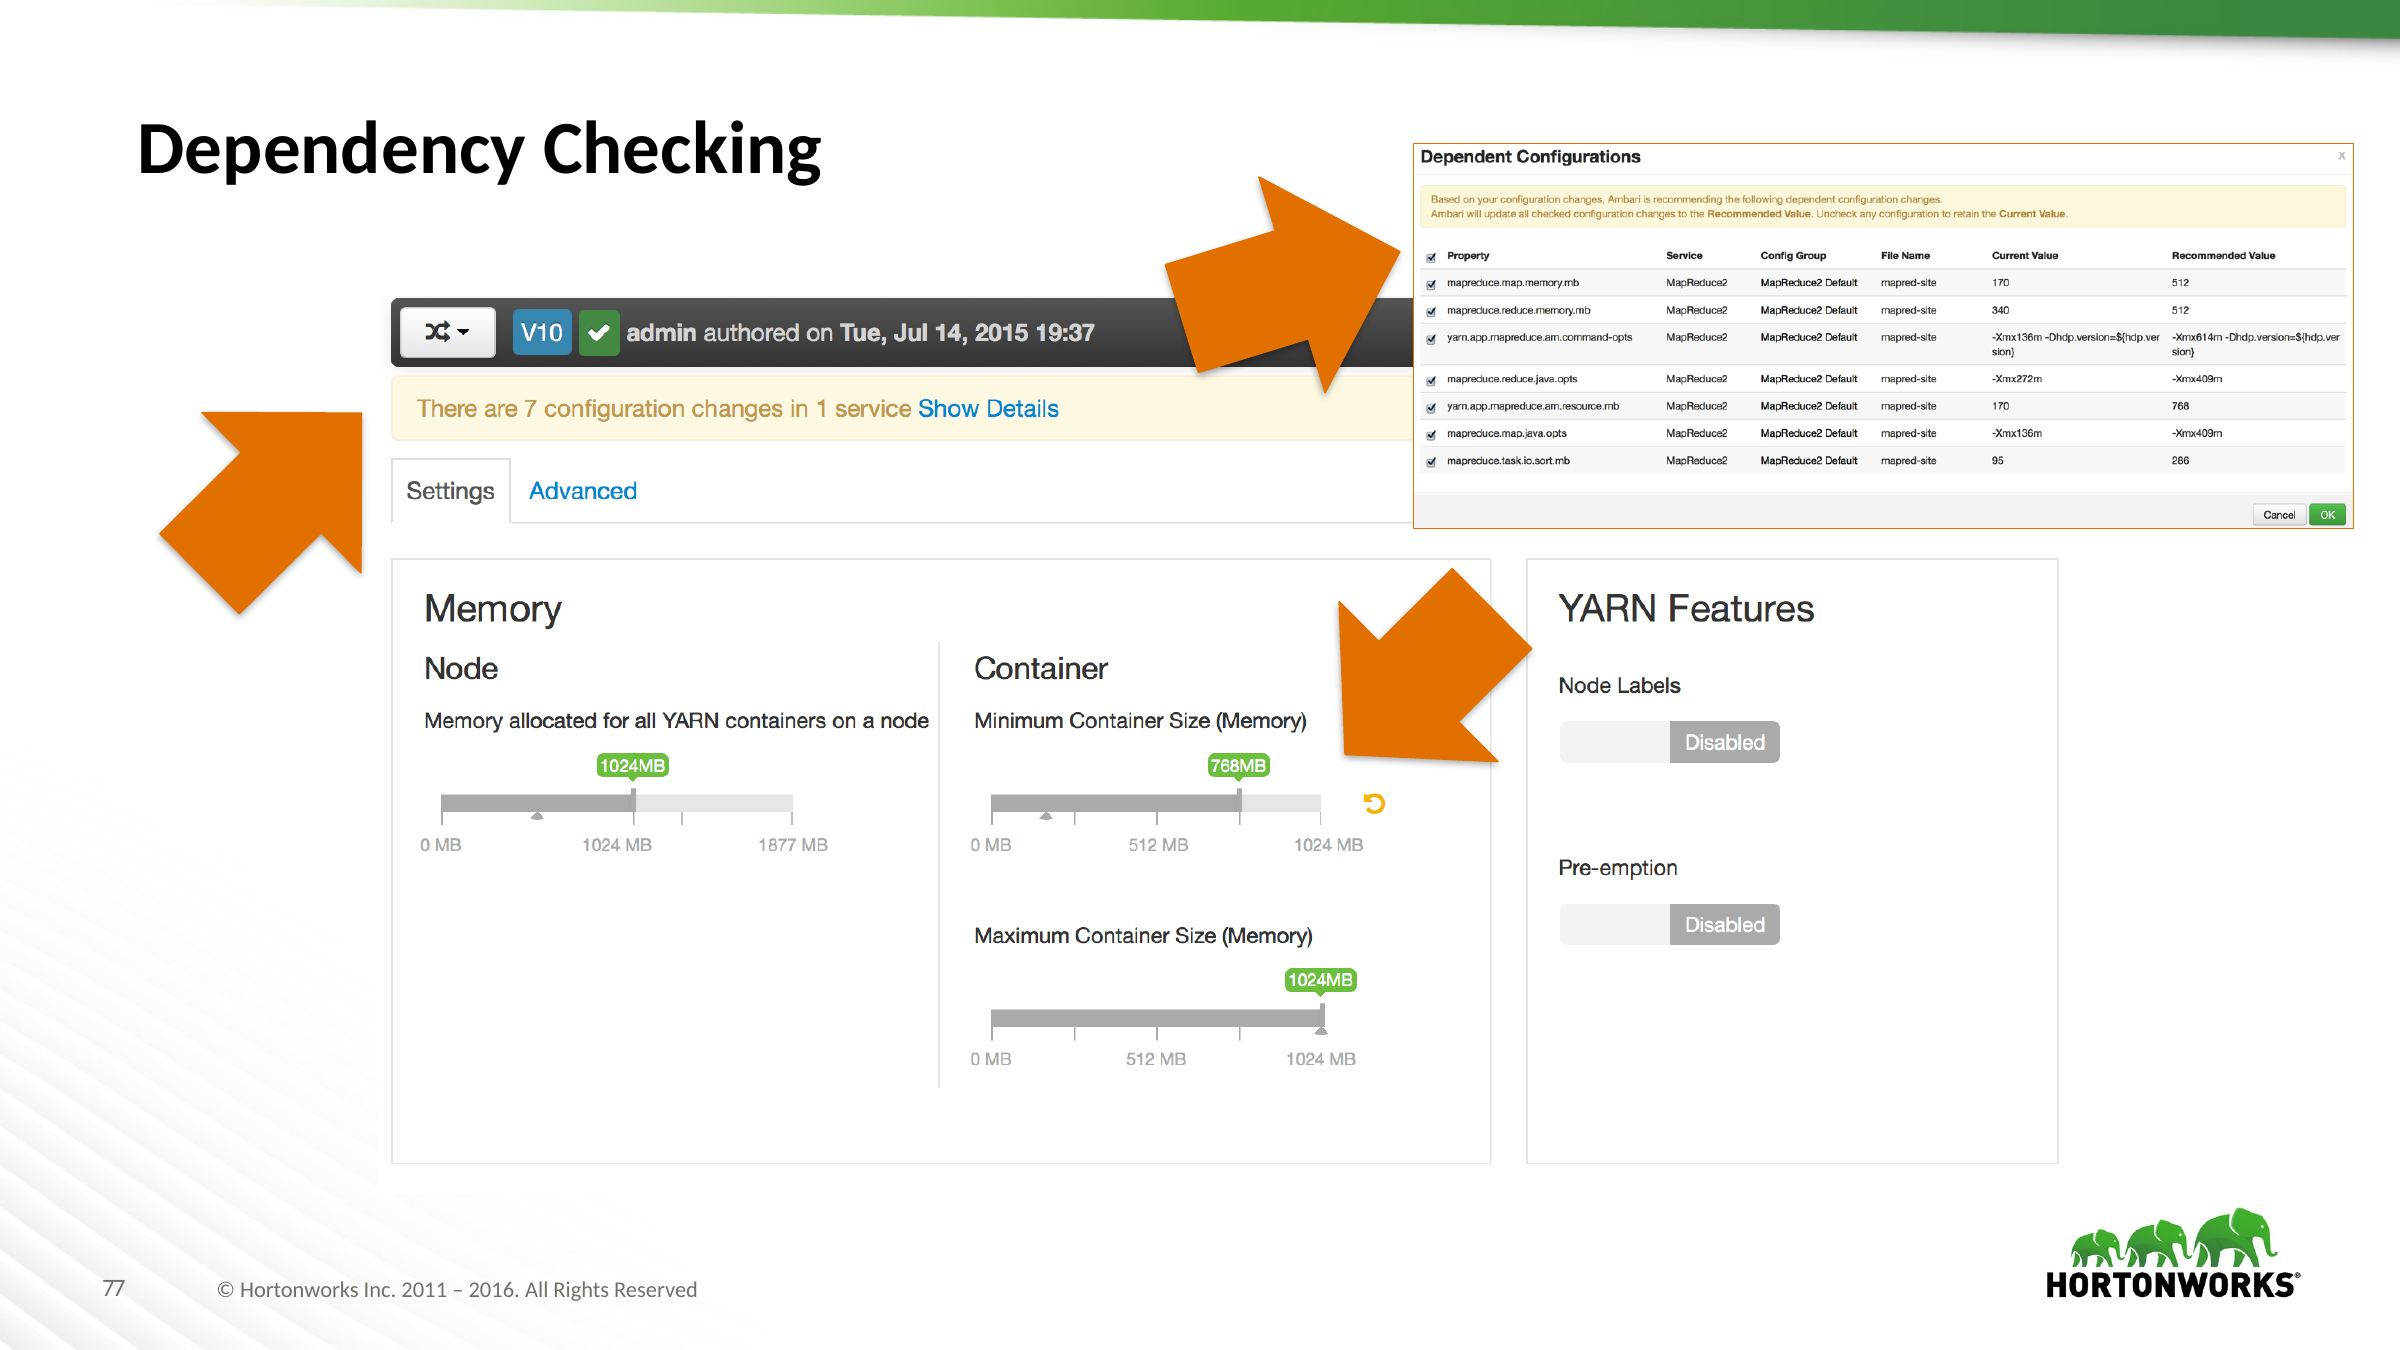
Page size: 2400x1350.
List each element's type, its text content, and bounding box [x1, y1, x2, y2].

picture [0, 0, 2400, 1350]
text_box [159, 411, 363, 615]
text_box [1164, 176, 1401, 295]
title Dependency Checking [138, 50, 2298, 250]
